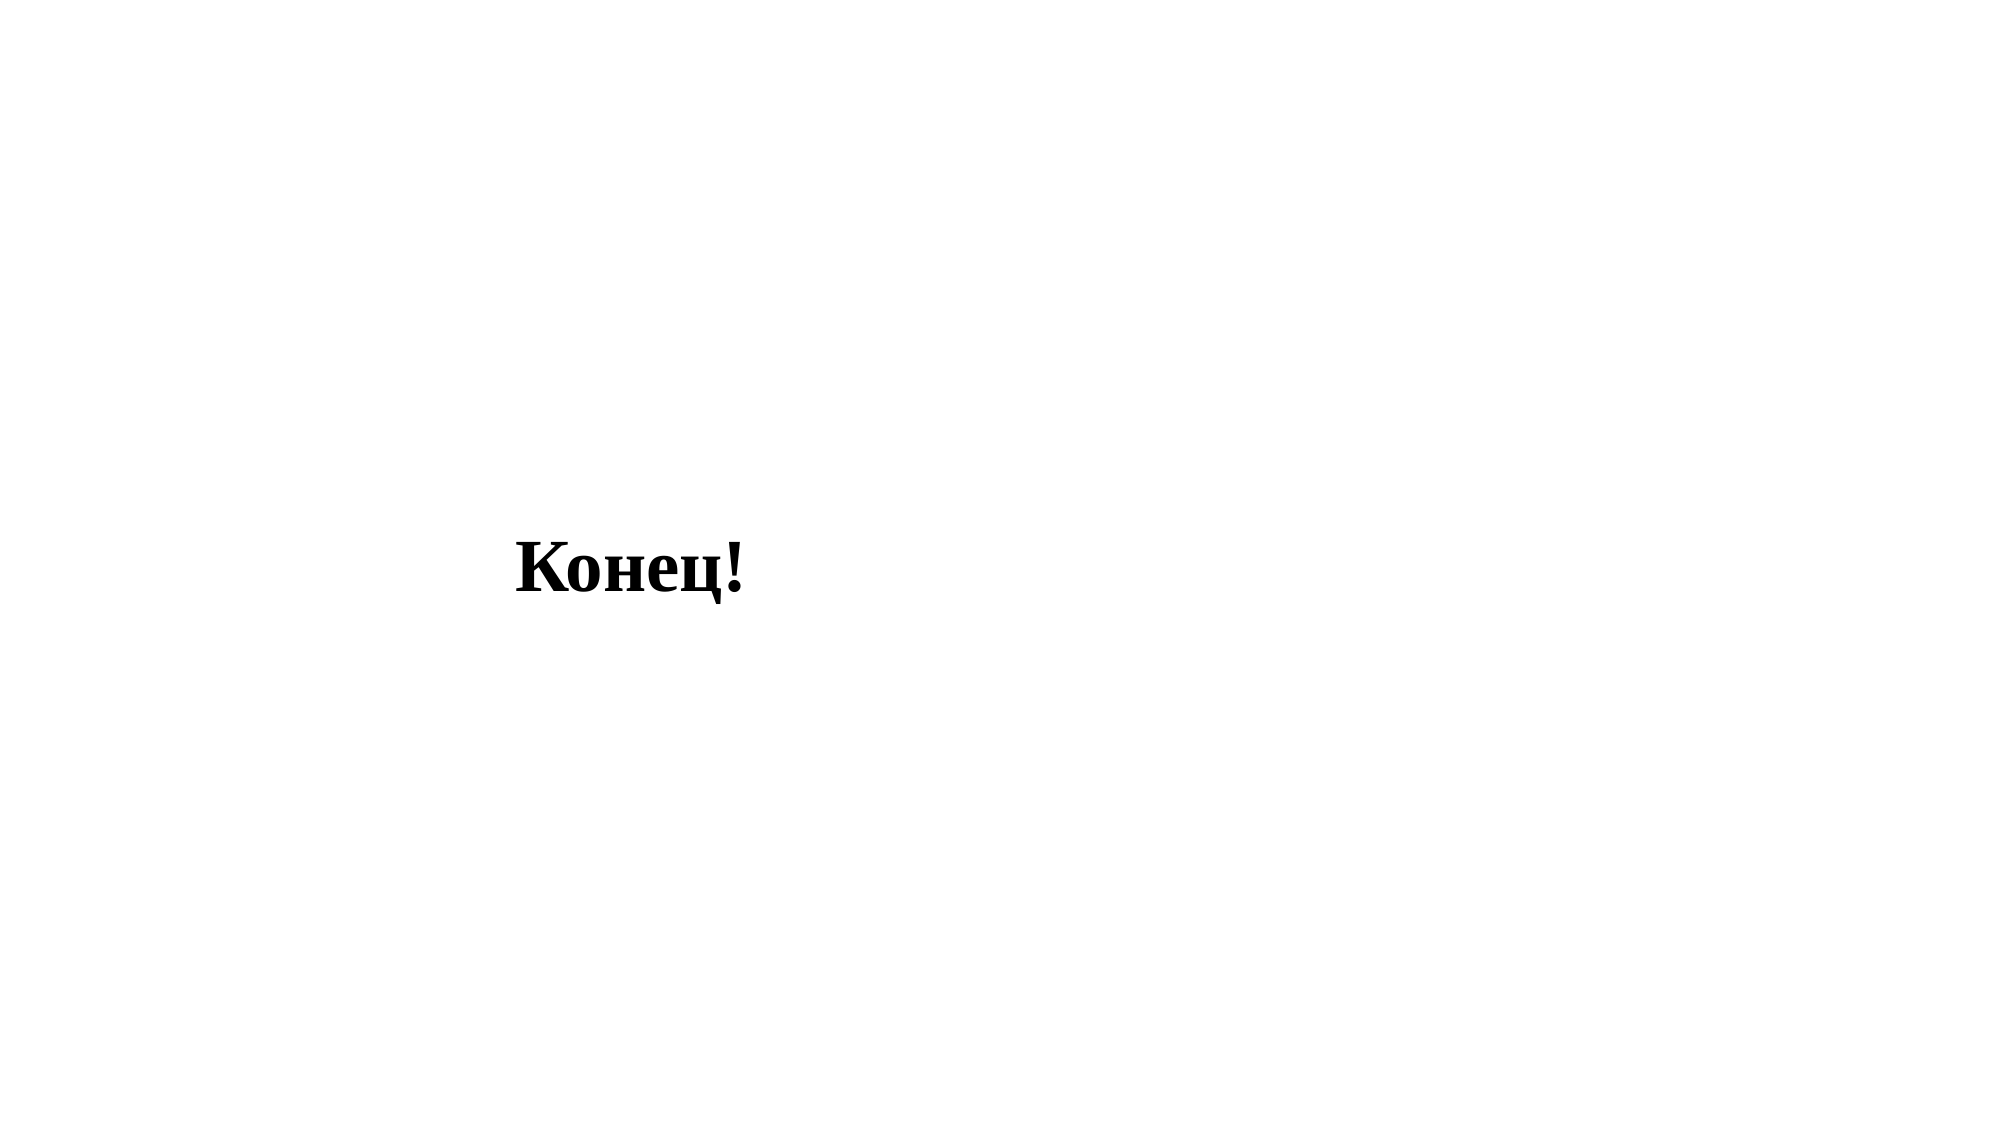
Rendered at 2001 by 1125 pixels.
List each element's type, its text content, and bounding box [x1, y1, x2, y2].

text_box Конец! [500, 509, 1500, 615]
